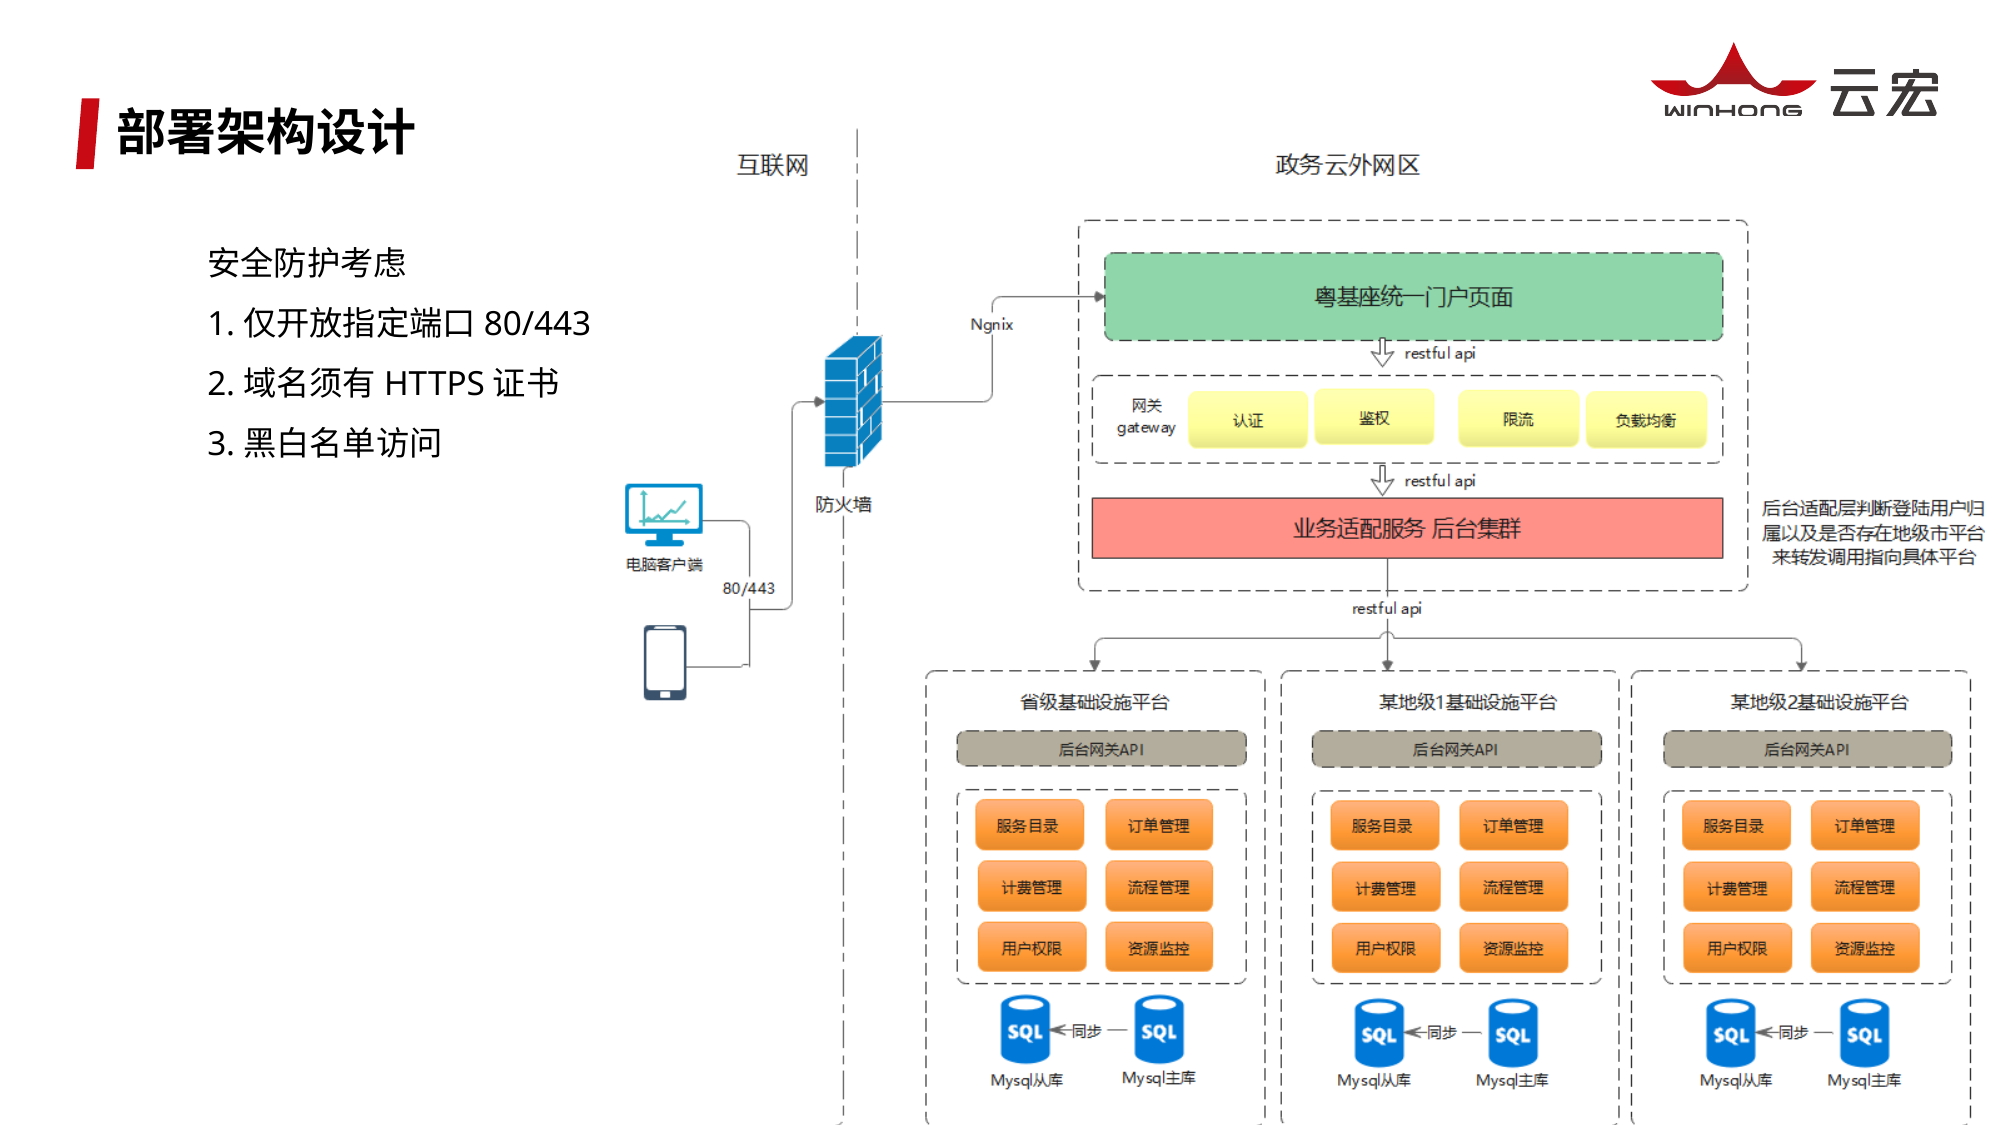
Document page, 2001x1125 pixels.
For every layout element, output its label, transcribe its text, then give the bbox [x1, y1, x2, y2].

title 部署架构设计 [101, 57, 1390, 212]
picture [594, 0, 2000, 1125]
text_box 安全防护考虑 1.仅开放指定端口80/443 2.域名须有HTTPS证书 3.黑白名单访问 [192, 214, 594, 470]
